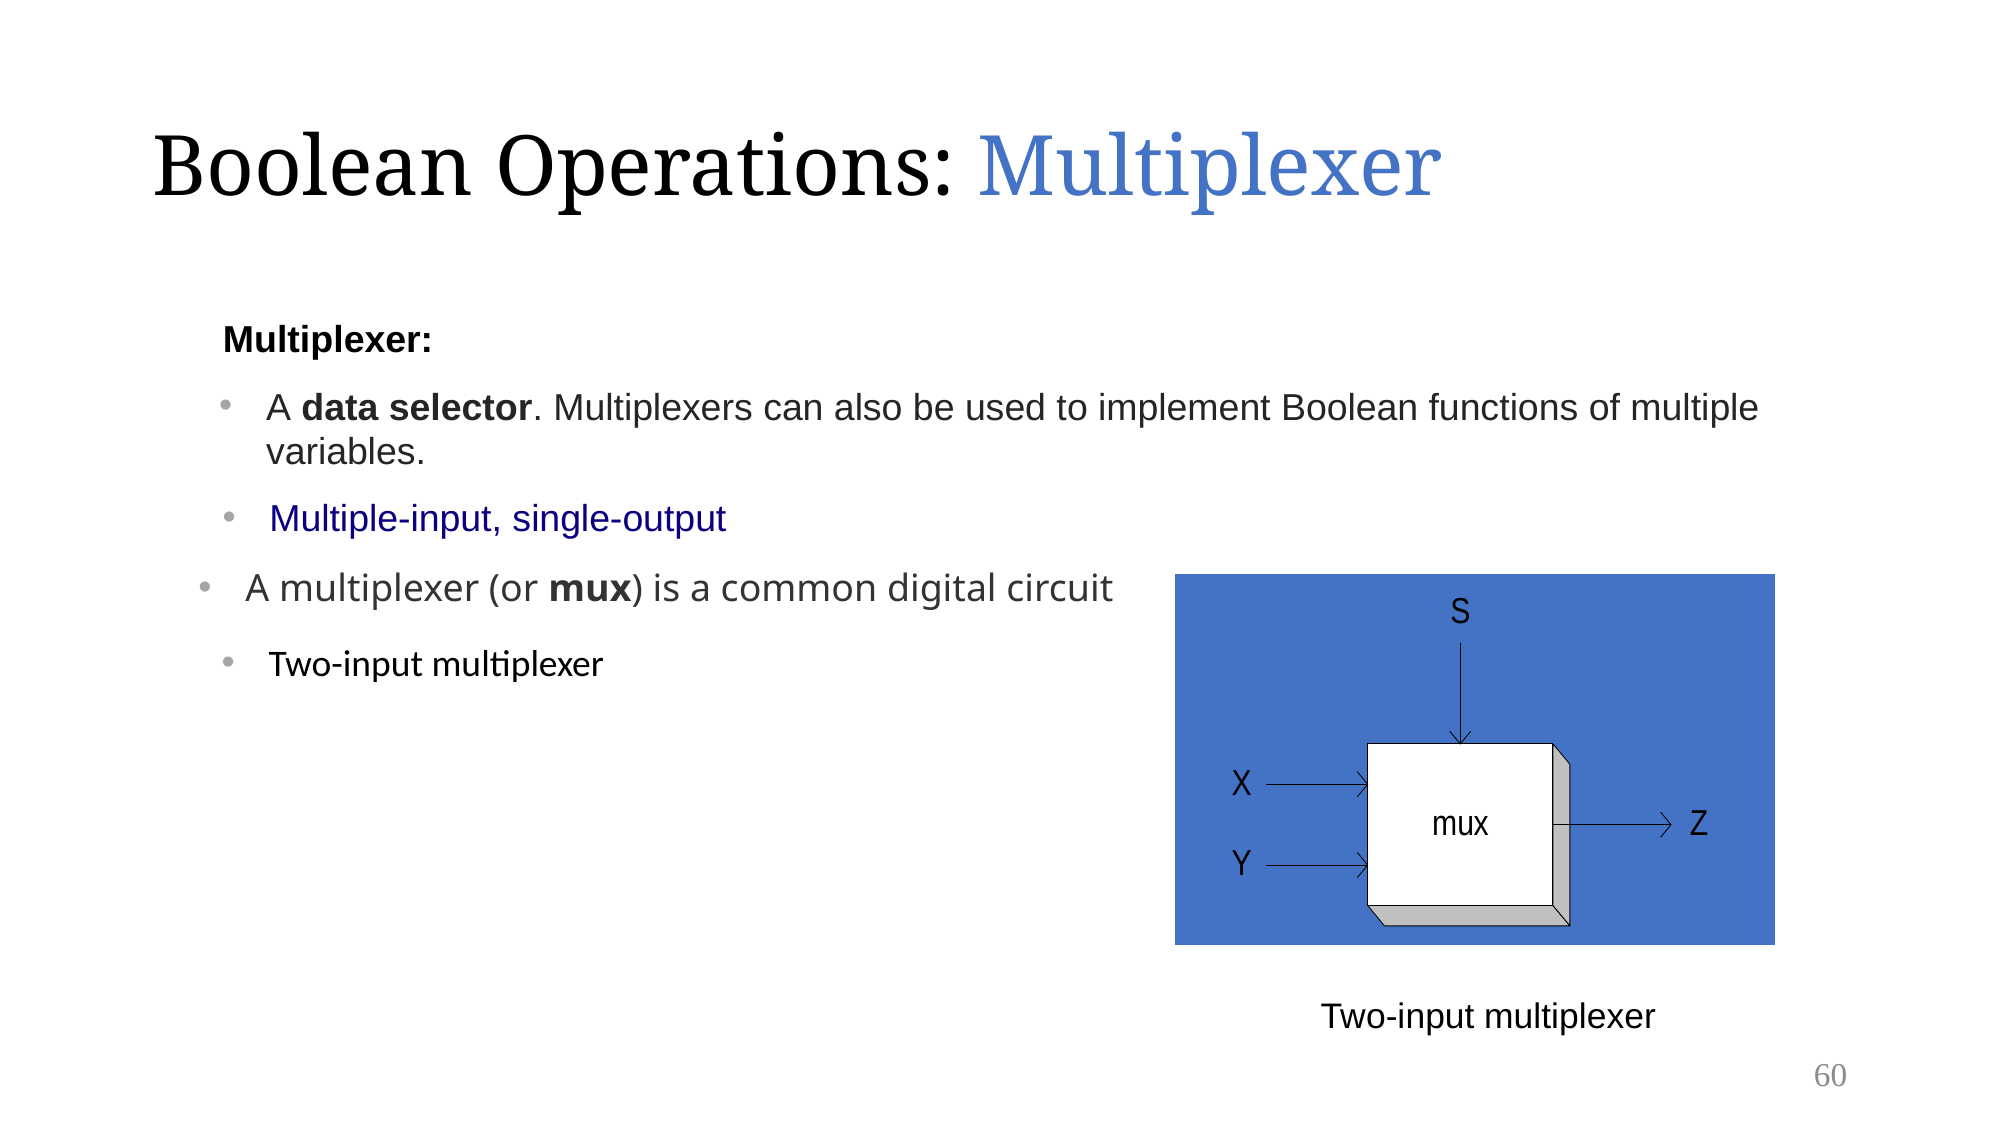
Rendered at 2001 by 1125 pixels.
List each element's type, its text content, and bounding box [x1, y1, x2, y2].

title Boolean Operations: Multiplexer [137, 59, 1863, 278]
slide_number 60 [1776, 1042, 1863, 1103]
text_box Two-input multiplexer [206, 631, 620, 692]
text_box A data selector. Multiplexers can also be used to implement Boolean functions of multiple variables. [204, 375, 1776, 480]
text_box A multiplexer (or mux) is a common digital circuit [183, 556, 1129, 617]
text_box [1175, 574, 1776, 1104]
text_box Multiple-input, single-output [207, 486, 753, 547]
text_box Multiplexer: [208, 307, 459, 368]
